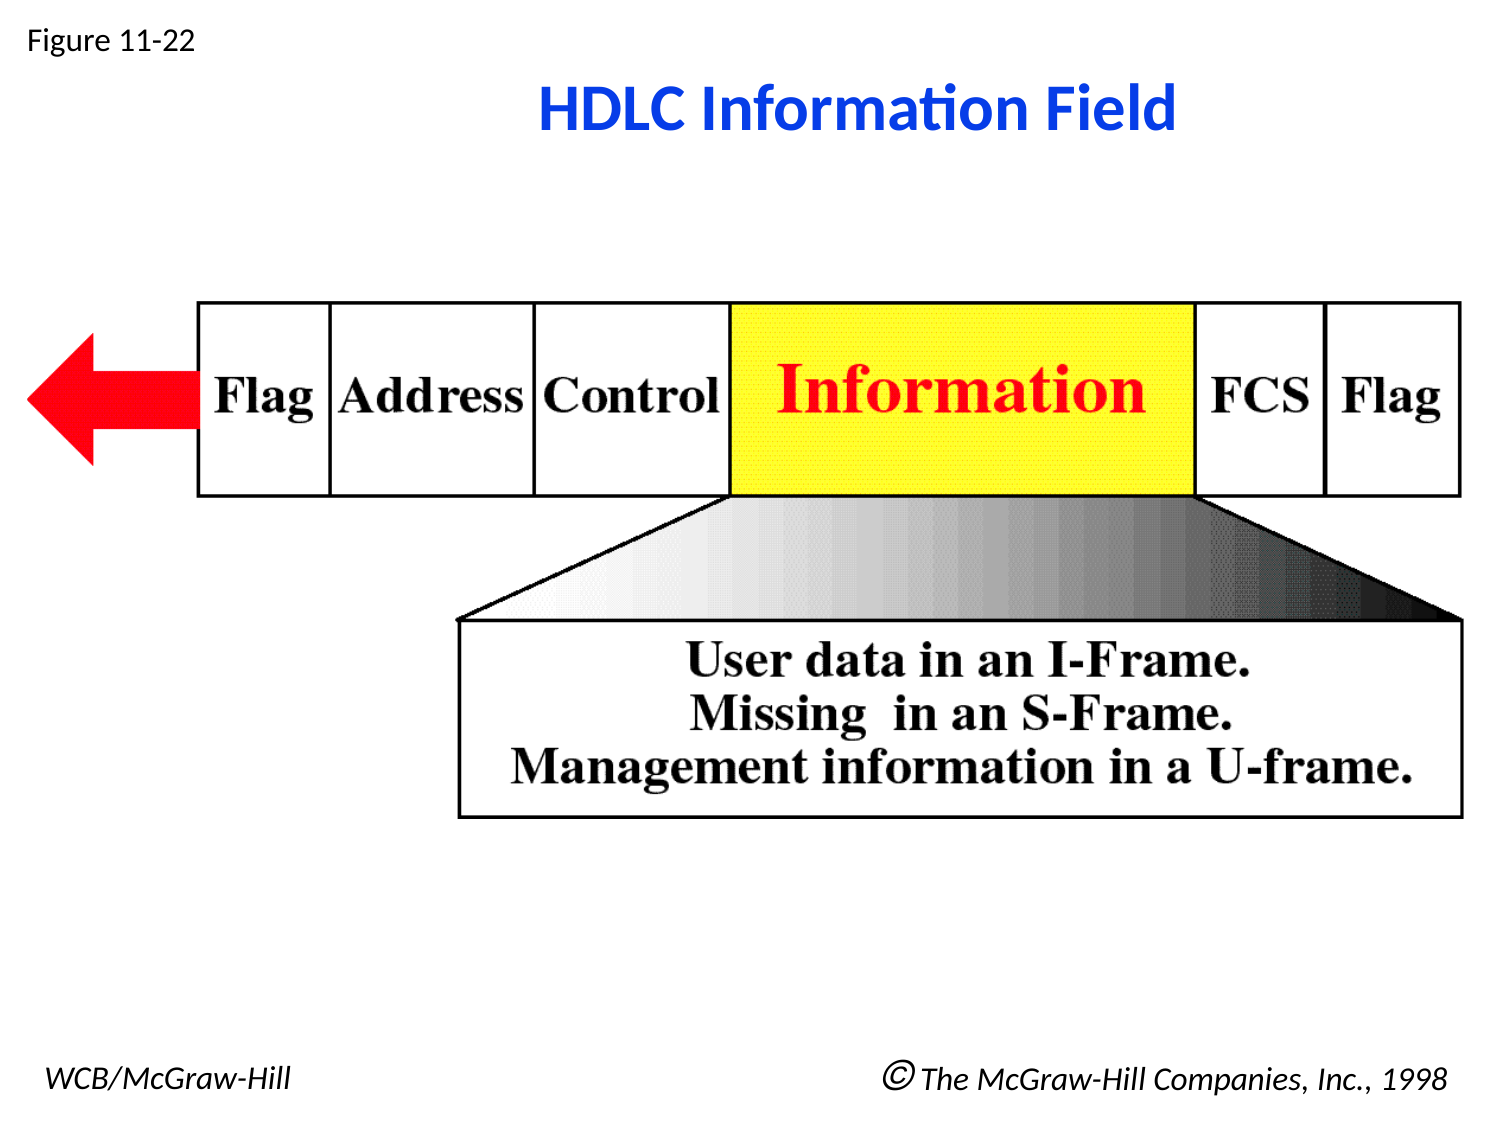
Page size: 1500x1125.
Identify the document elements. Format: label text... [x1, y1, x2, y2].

text_box  The McGraw-Hill Companies, Inc., 1998 [864, 1041, 1464, 1107]
picture [27, 299, 1464, 819]
text_box WCB/McGraw-Hill [29, 1048, 307, 1104]
text_box HDLC Information Field [524, 56, 1194, 152]
text_box Figure 11-22 [12, 11, 211, 66]
